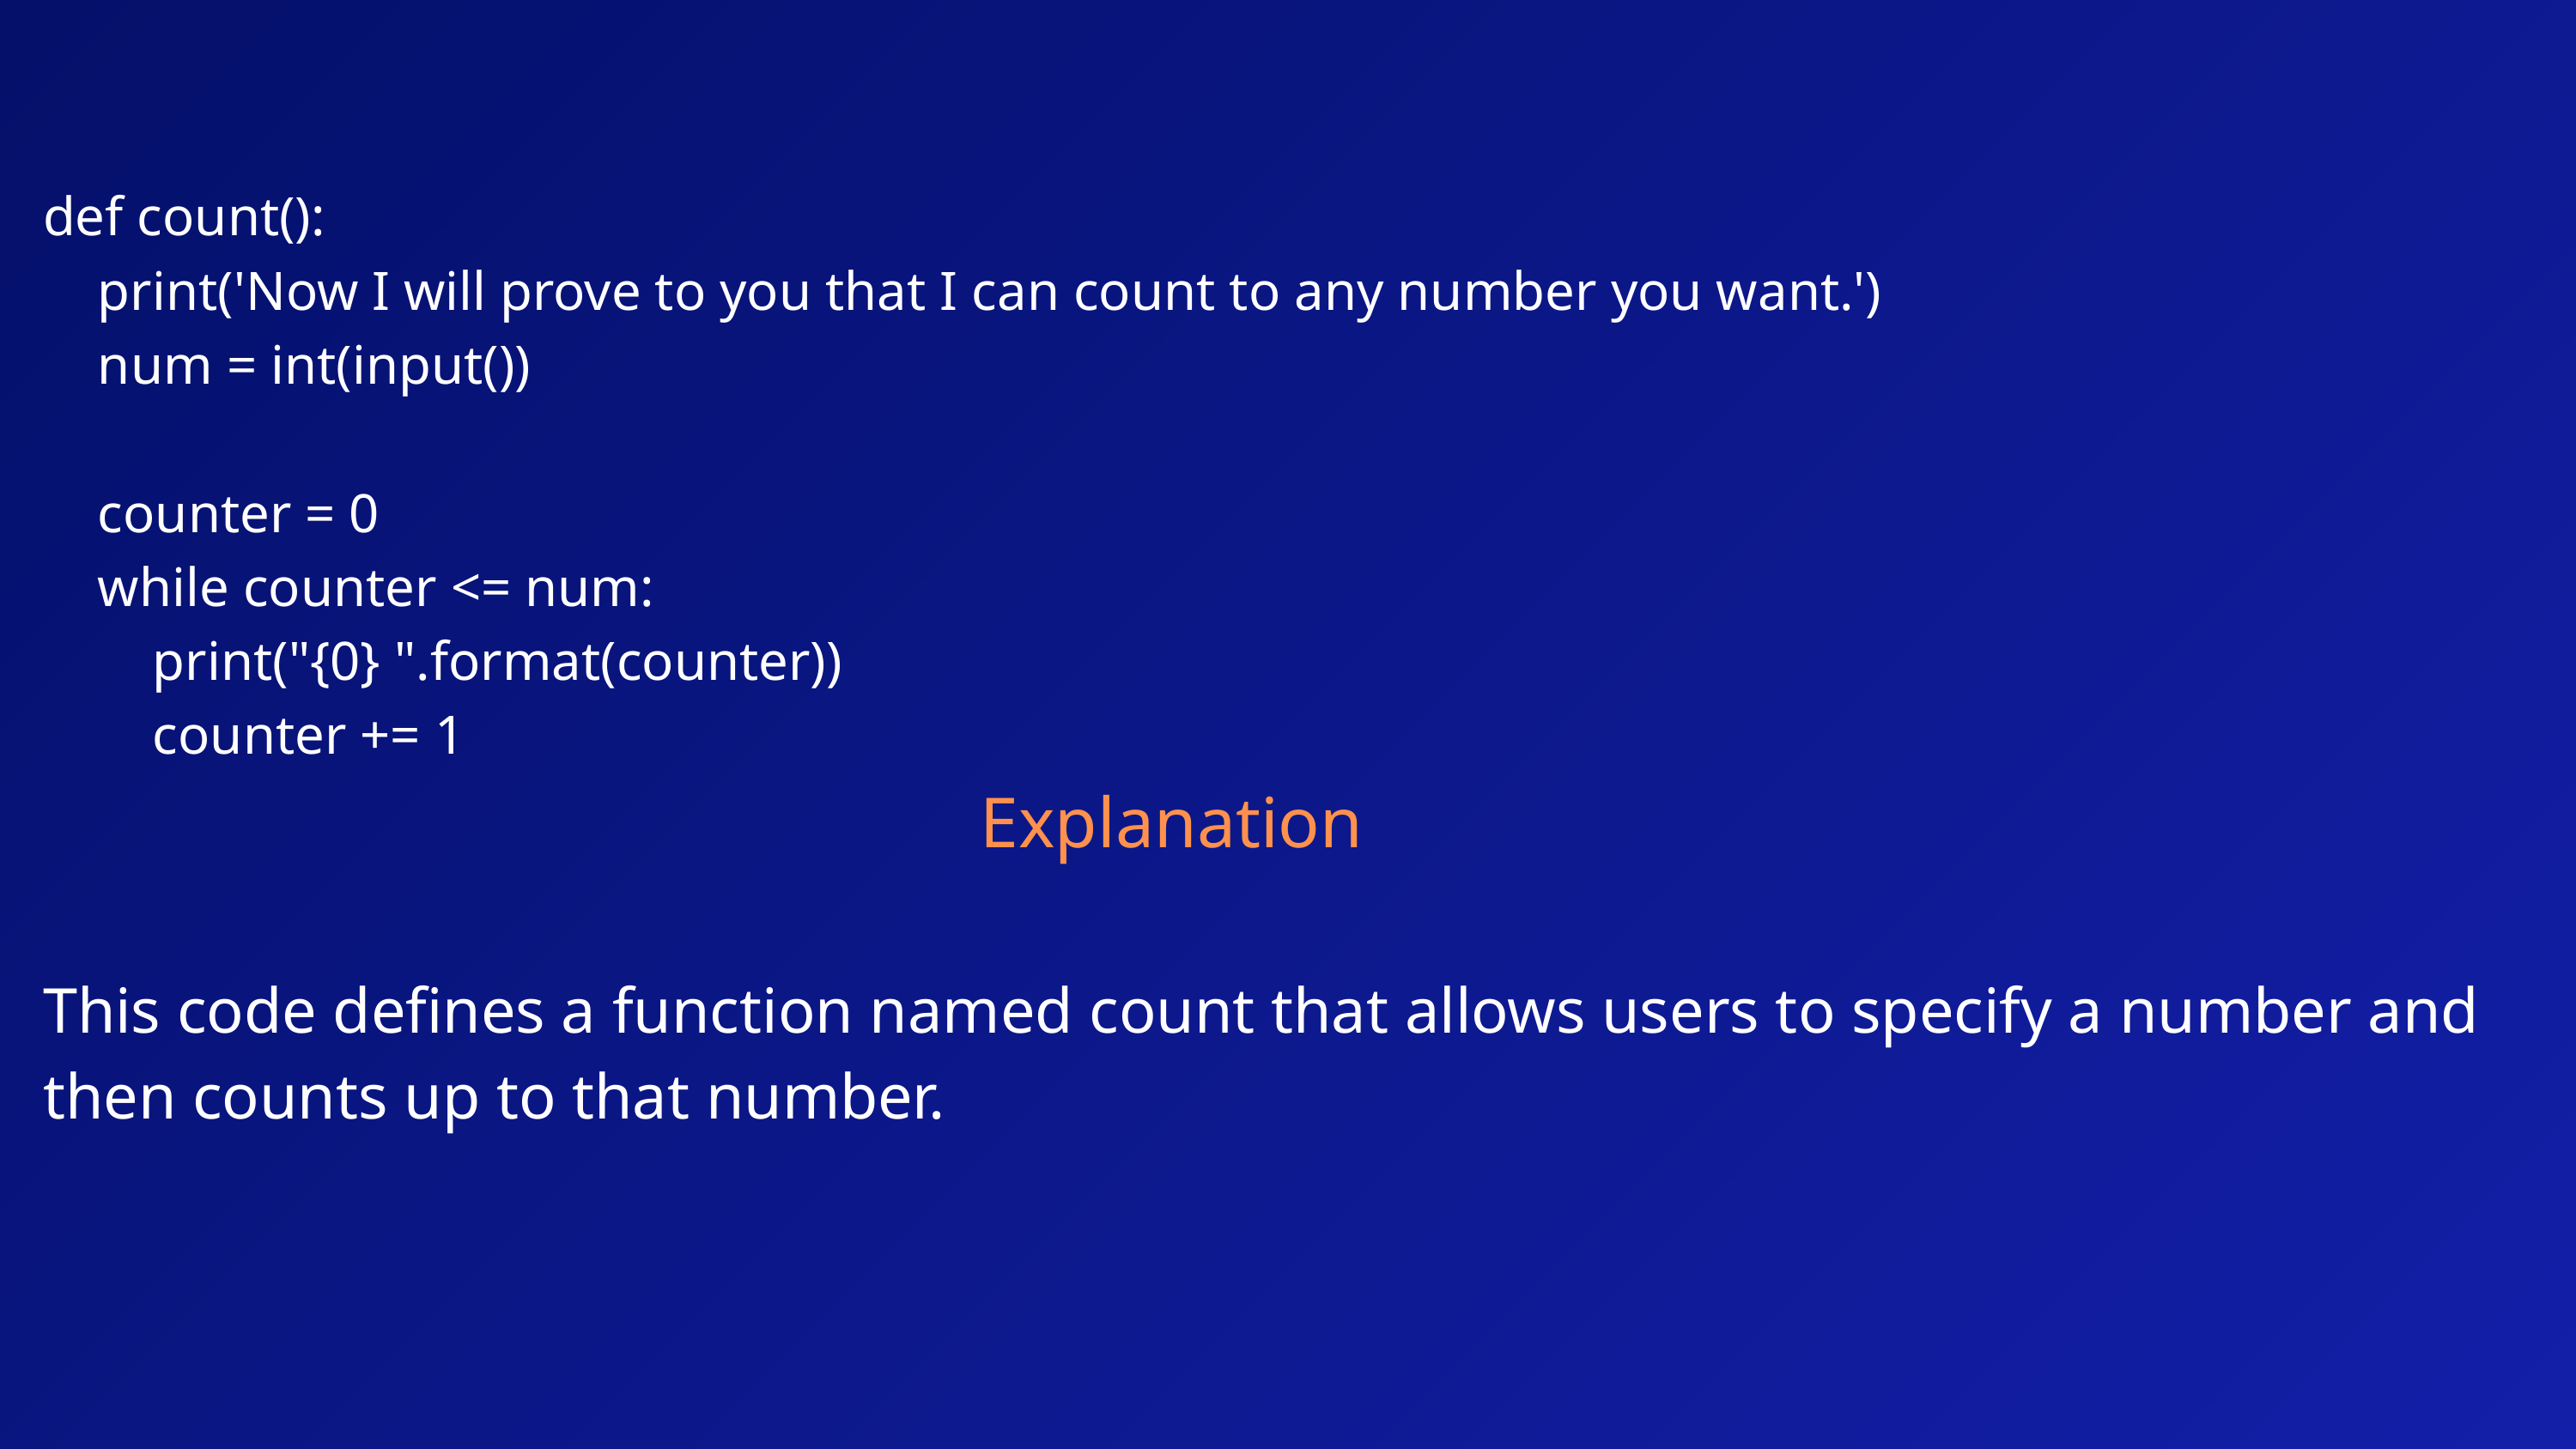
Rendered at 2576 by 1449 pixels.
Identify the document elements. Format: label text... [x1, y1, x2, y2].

text_box def count(): print('Now I will prove to you that I can count to any number you want.') num = int(input()) counter = 0 while counter <= num: print("{0} ".format(counter)) counter += 1 Explanation This code defines a function named count that allows users to specify a number and then counts up to that number. [42, 36, 2511, 1449]
